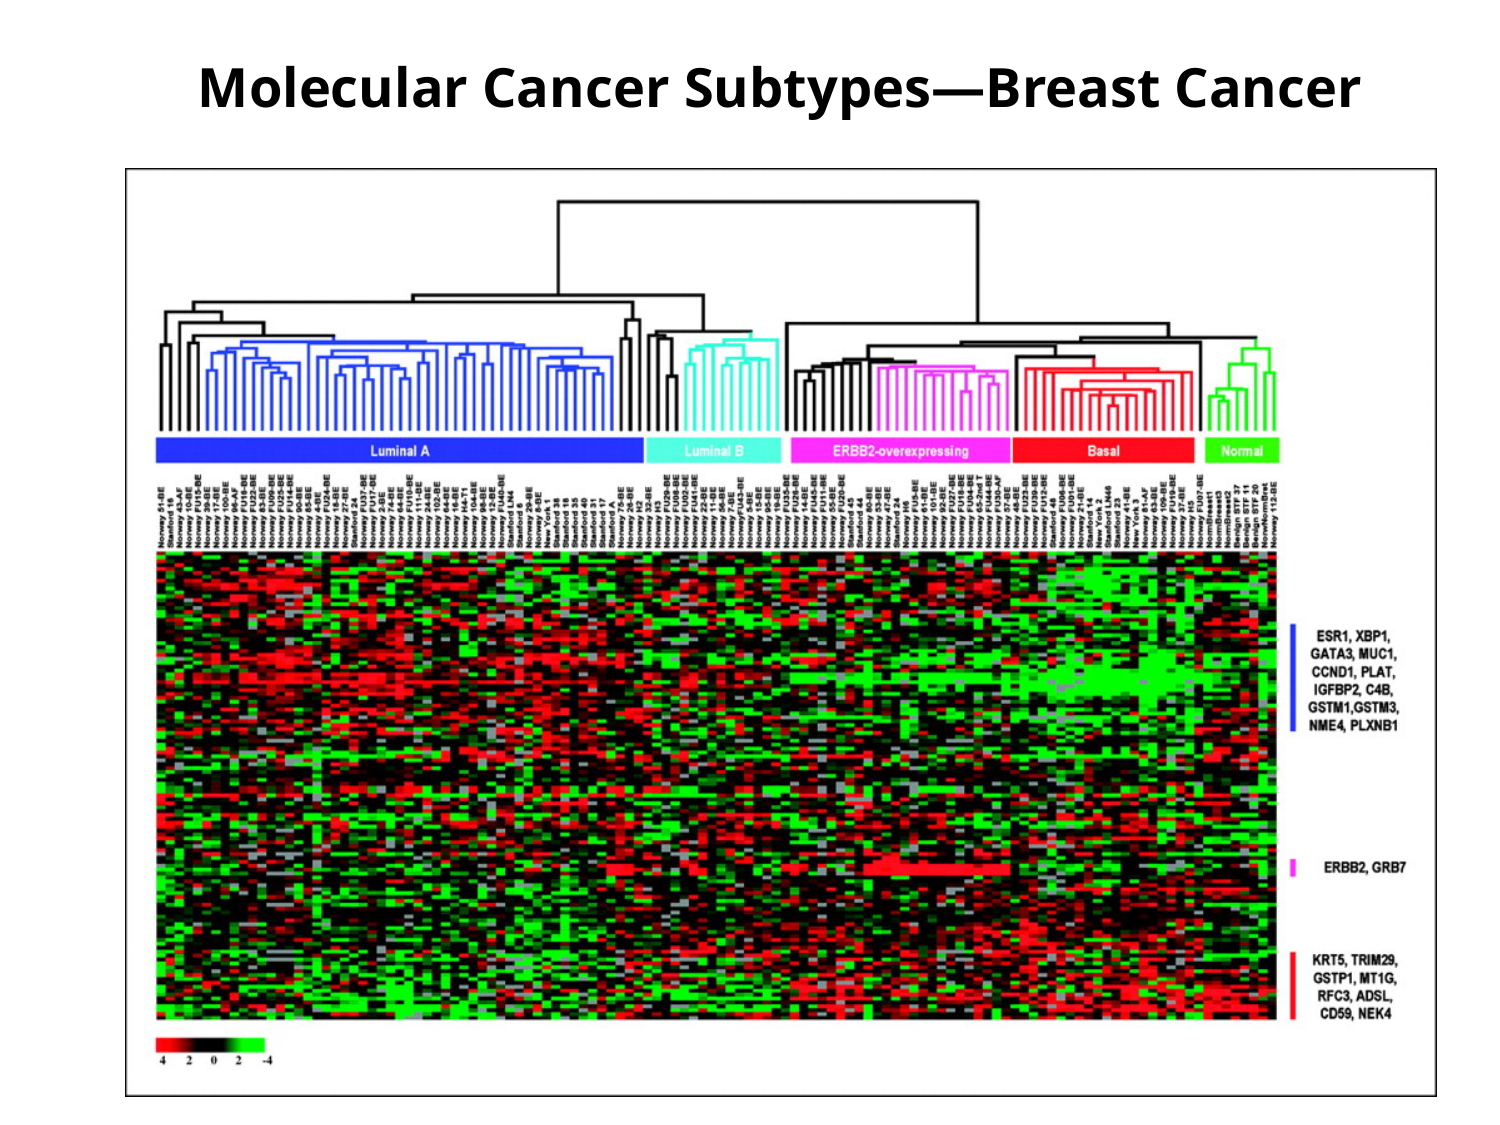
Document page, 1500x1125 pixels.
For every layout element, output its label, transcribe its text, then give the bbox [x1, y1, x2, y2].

picture [124, 168, 1437, 1097]
title Molecular Cancer Subtypes—Breast Cancer [177, 38, 1385, 164]
